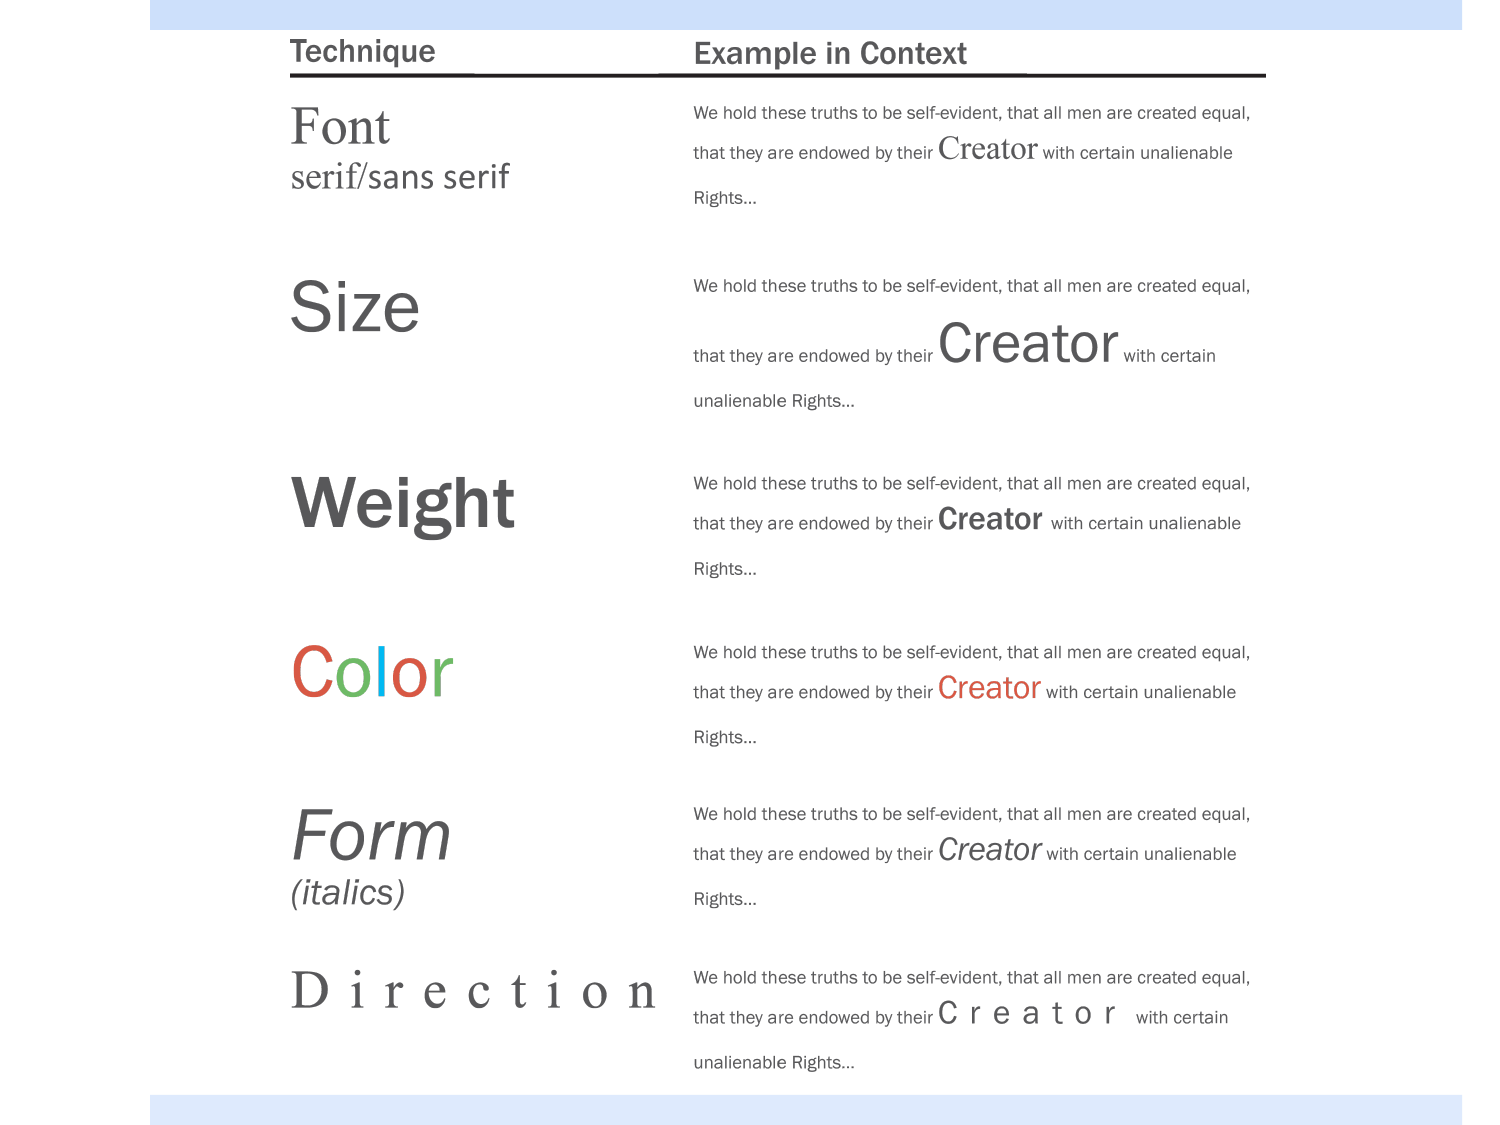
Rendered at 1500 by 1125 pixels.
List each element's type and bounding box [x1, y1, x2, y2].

picture [290, 38, 1267, 1072]
